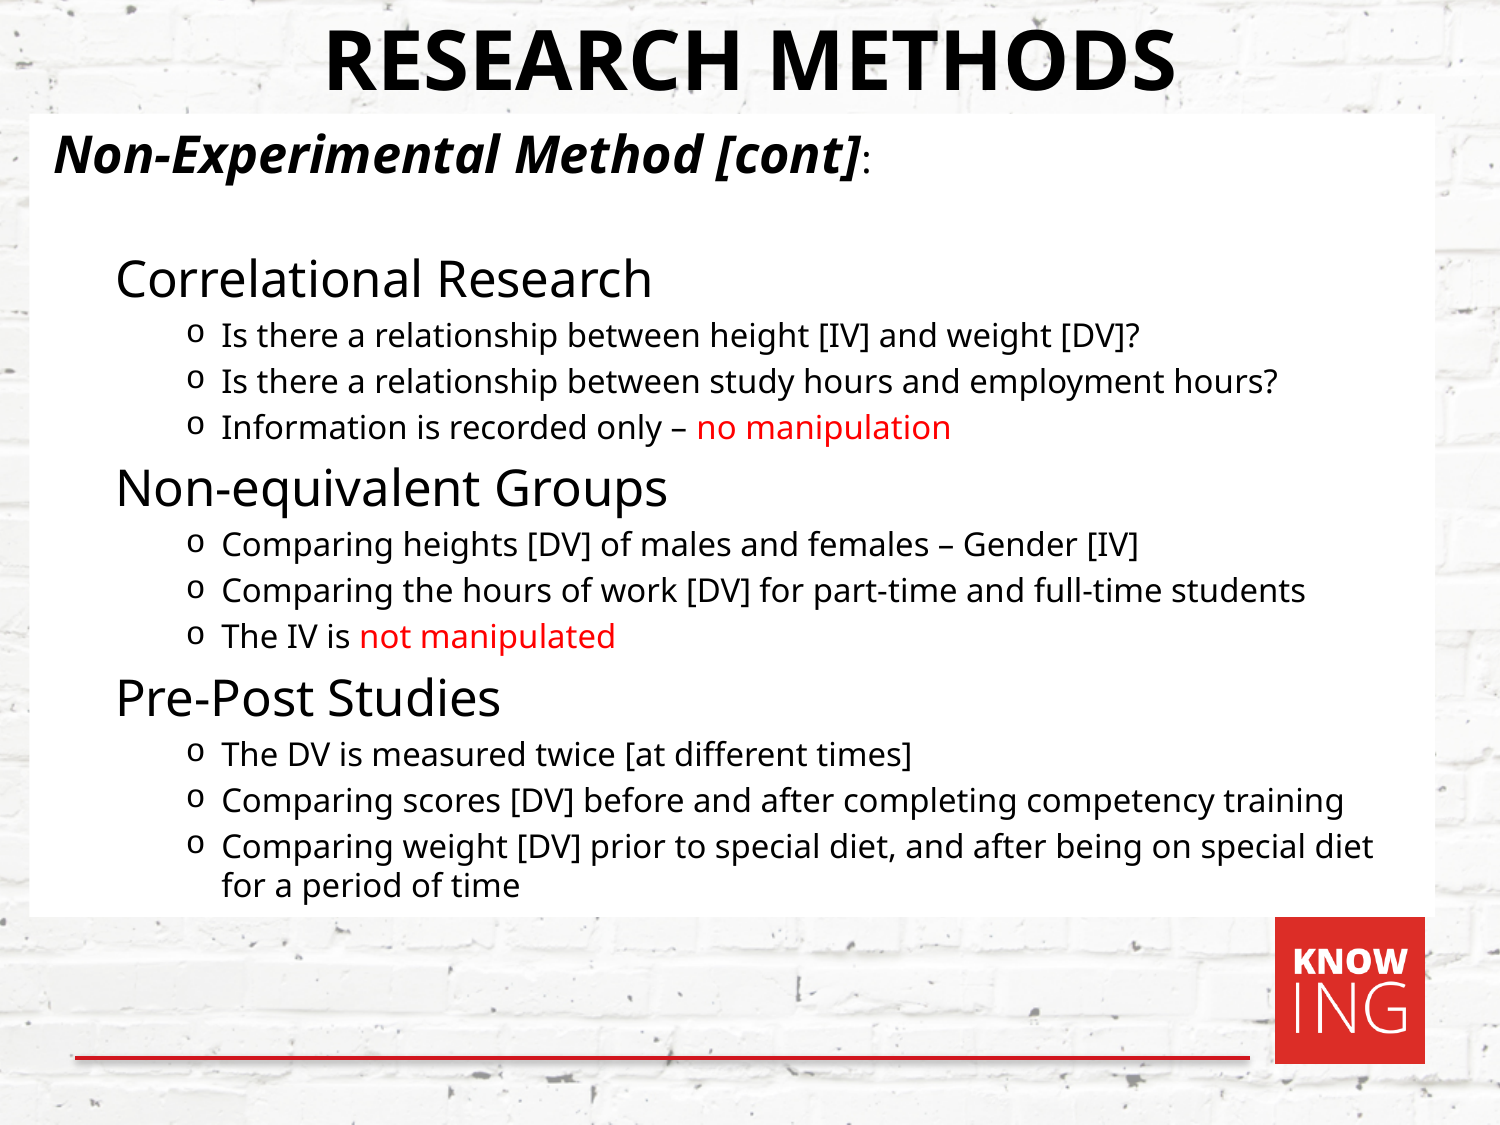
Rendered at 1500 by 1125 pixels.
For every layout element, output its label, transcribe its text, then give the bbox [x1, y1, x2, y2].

title RESEARCH METHODS [75, 0, 1425, 113]
picture [1275, 917, 1425, 1064]
title UNIT INFORMATION / HOUSEKEEPING [0, 0, 1500, 1125]
list Non-Experimental Method [cont]: Correlational Research Is there a relationship between height [IV] and weight [DV]? Is there a relationship between study hours and employment hours? Information is recorded only – no manipulation Non-equivalent Groups Comparing heights [DV] of males and females – Gender [IV] Comparing the hours of work [DV] for part-time and full-time students The IV is not manipulated Pre-Post Studies The DV is measured twice [at different times] Comparing scores [DV] before and after completing competency training Comparing weight [DV] prior to special diet, and after being on special diet for a period of time [29, 113, 1436, 917]
